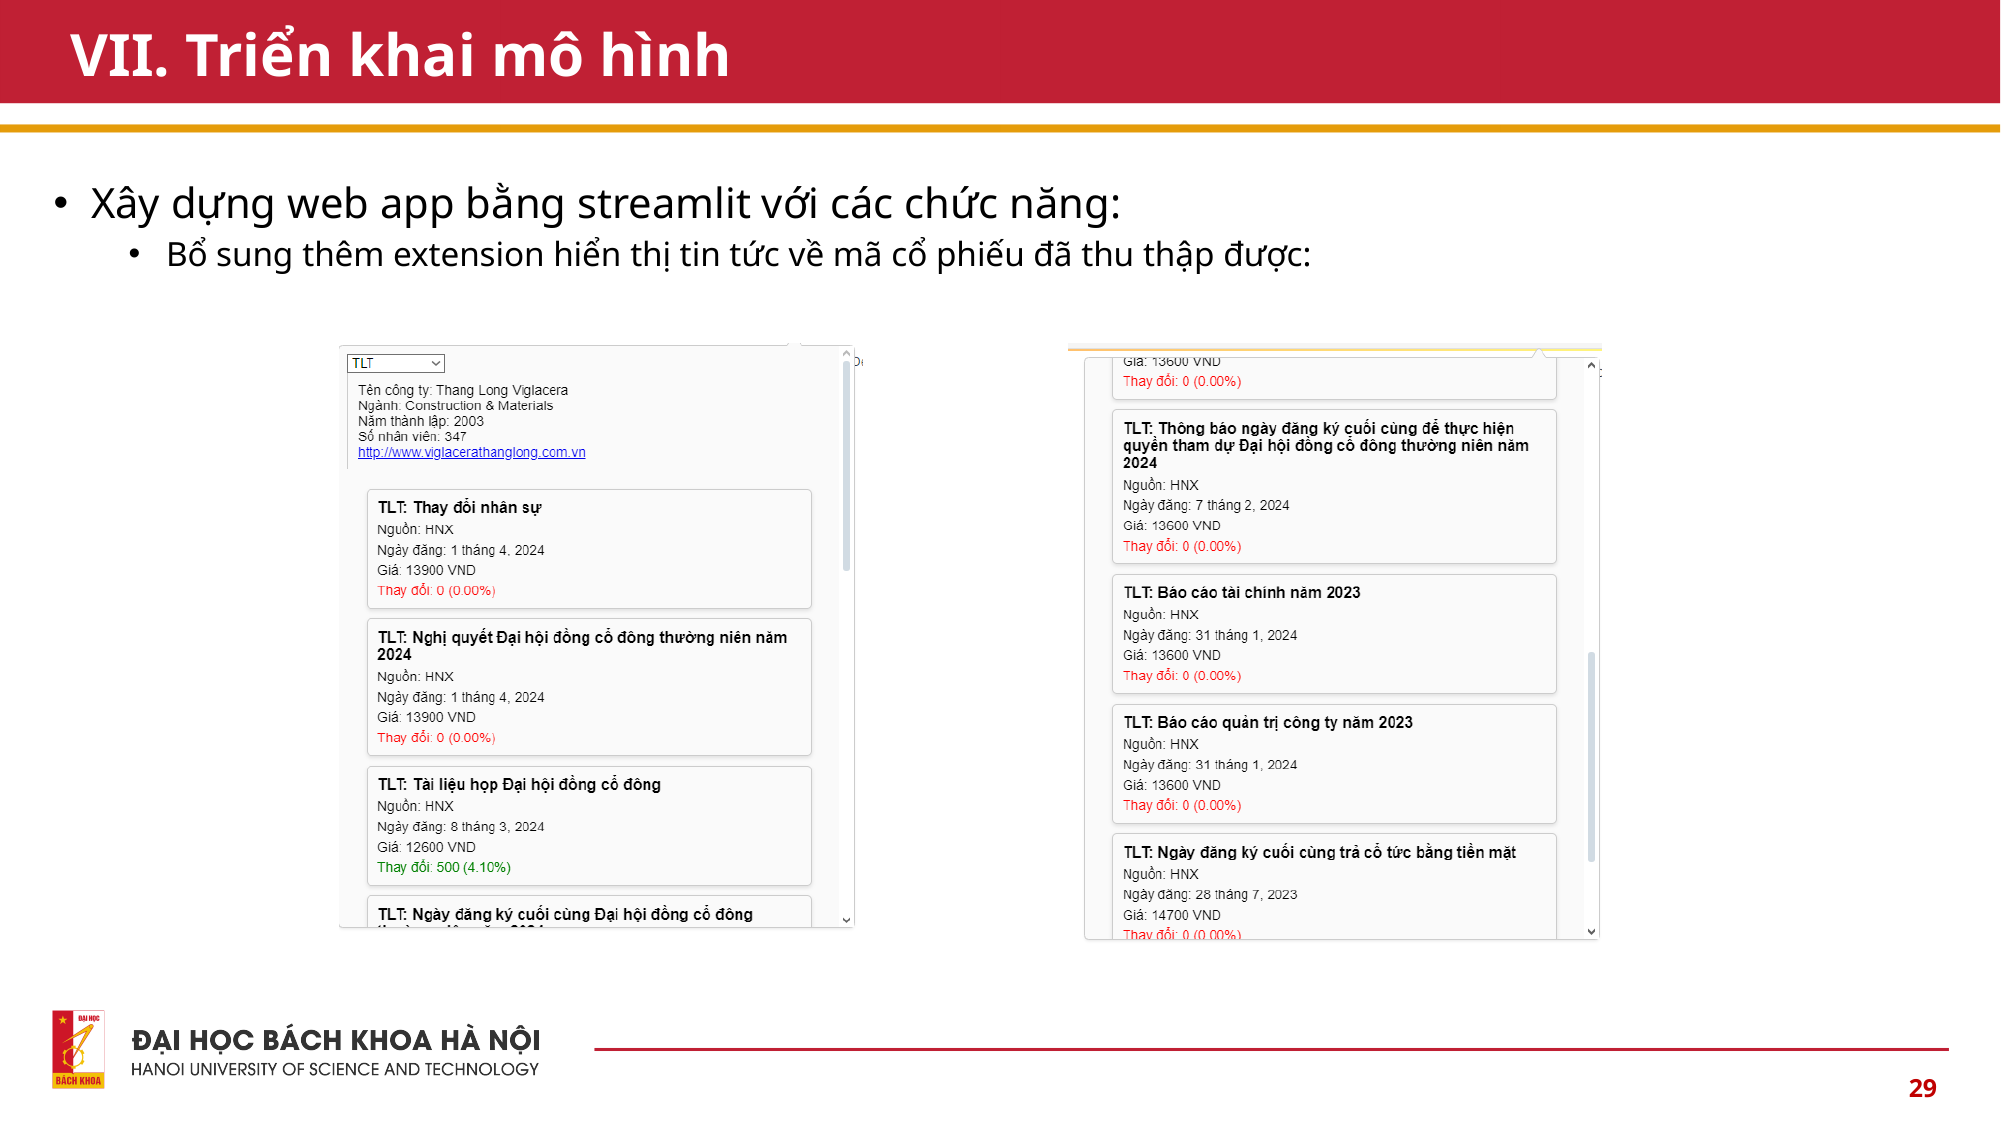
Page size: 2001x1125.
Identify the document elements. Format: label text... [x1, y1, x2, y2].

title VII. Triển khai mô hình [55, 18, 1945, 90]
slide_number 29 [1502, 1065, 1953, 1125]
list Xây dựng web app bằng streamlit với các chức năng: Bổ sung thêm extension hiển thị tin tức về mã cổ phiếu đã thu thập được: [38, 174, 1758, 981]
picture [0, 0, 2001, 1125]
